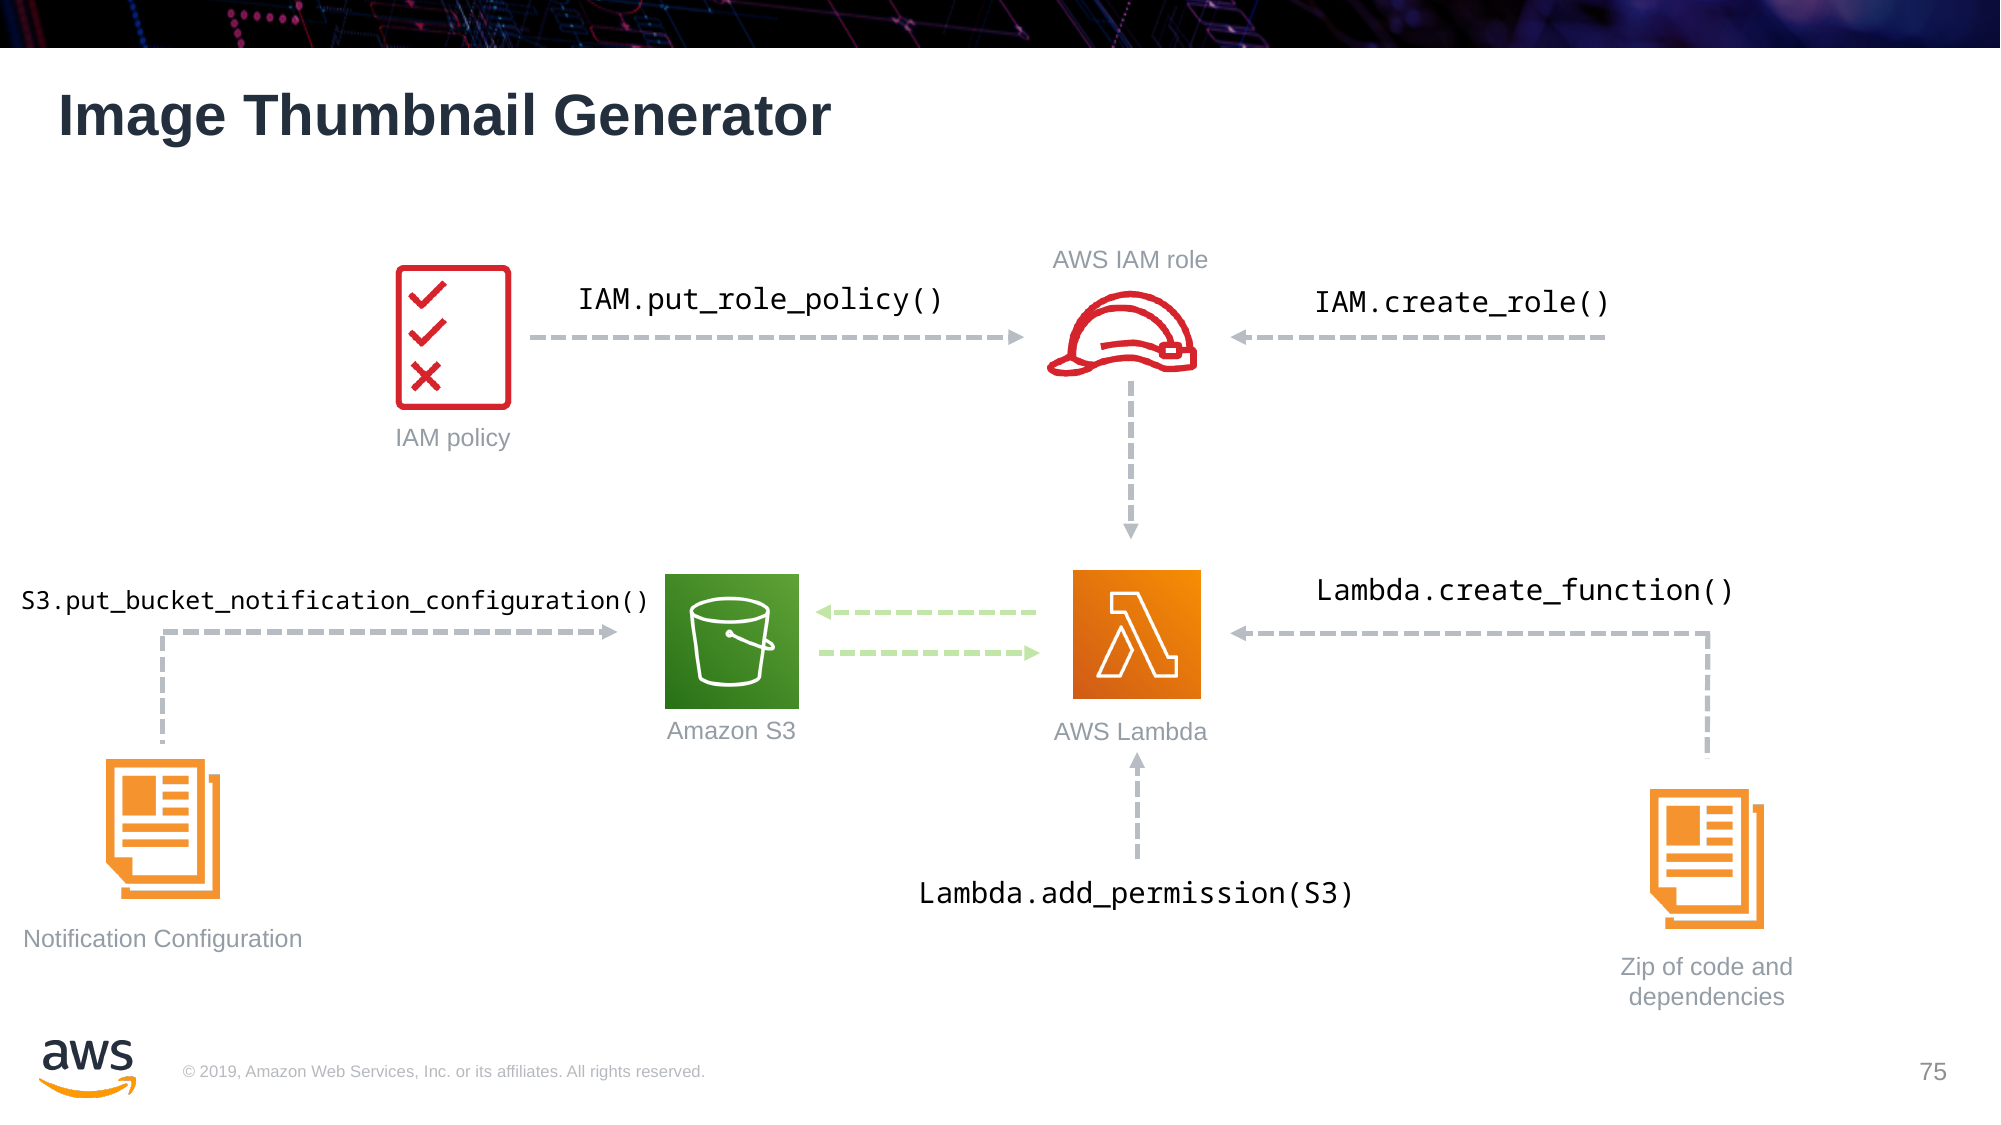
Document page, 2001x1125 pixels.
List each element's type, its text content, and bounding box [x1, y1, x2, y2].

picture [106, 759, 220, 900]
slide_number 75 [1710, 1032, 2000, 1092]
title Image Thumbnail Generator [43, 67, 1963, 166]
picture [39, 1040, 136, 1098]
text_box Amazon S3 [652, 706, 812, 752]
text_box Zip of code and dependencies [1605, 942, 1809, 1018]
picture [0, 0, 2000, 48]
text_box Lambda.create_function() [1287, 564, 1764, 614]
picture [1073, 570, 1201, 699]
text_box 75 [1512, 1040, 1963, 1101]
picture [376, 260, 530, 414]
text_box S3.put_bucket_notification_configuration() [0, 577, 665, 623]
picture [1650, 789, 1764, 930]
text_box IAM.put_role_policy() [530, 273, 999, 324]
text_box AWS Lambda [1039, 708, 1223, 753]
text_box Lambda.add_permission(S3) [899, 866, 1375, 917]
text_box IAM policy [380, 414, 526, 460]
text_box IAM.create_role() [1224, 275, 1701, 326]
picture [1042, 256, 1201, 414]
picture [665, 574, 799, 709]
text_box AWS IAM role [1037, 236, 1224, 281]
text_box Notification Configuration [8, 915, 319, 961]
